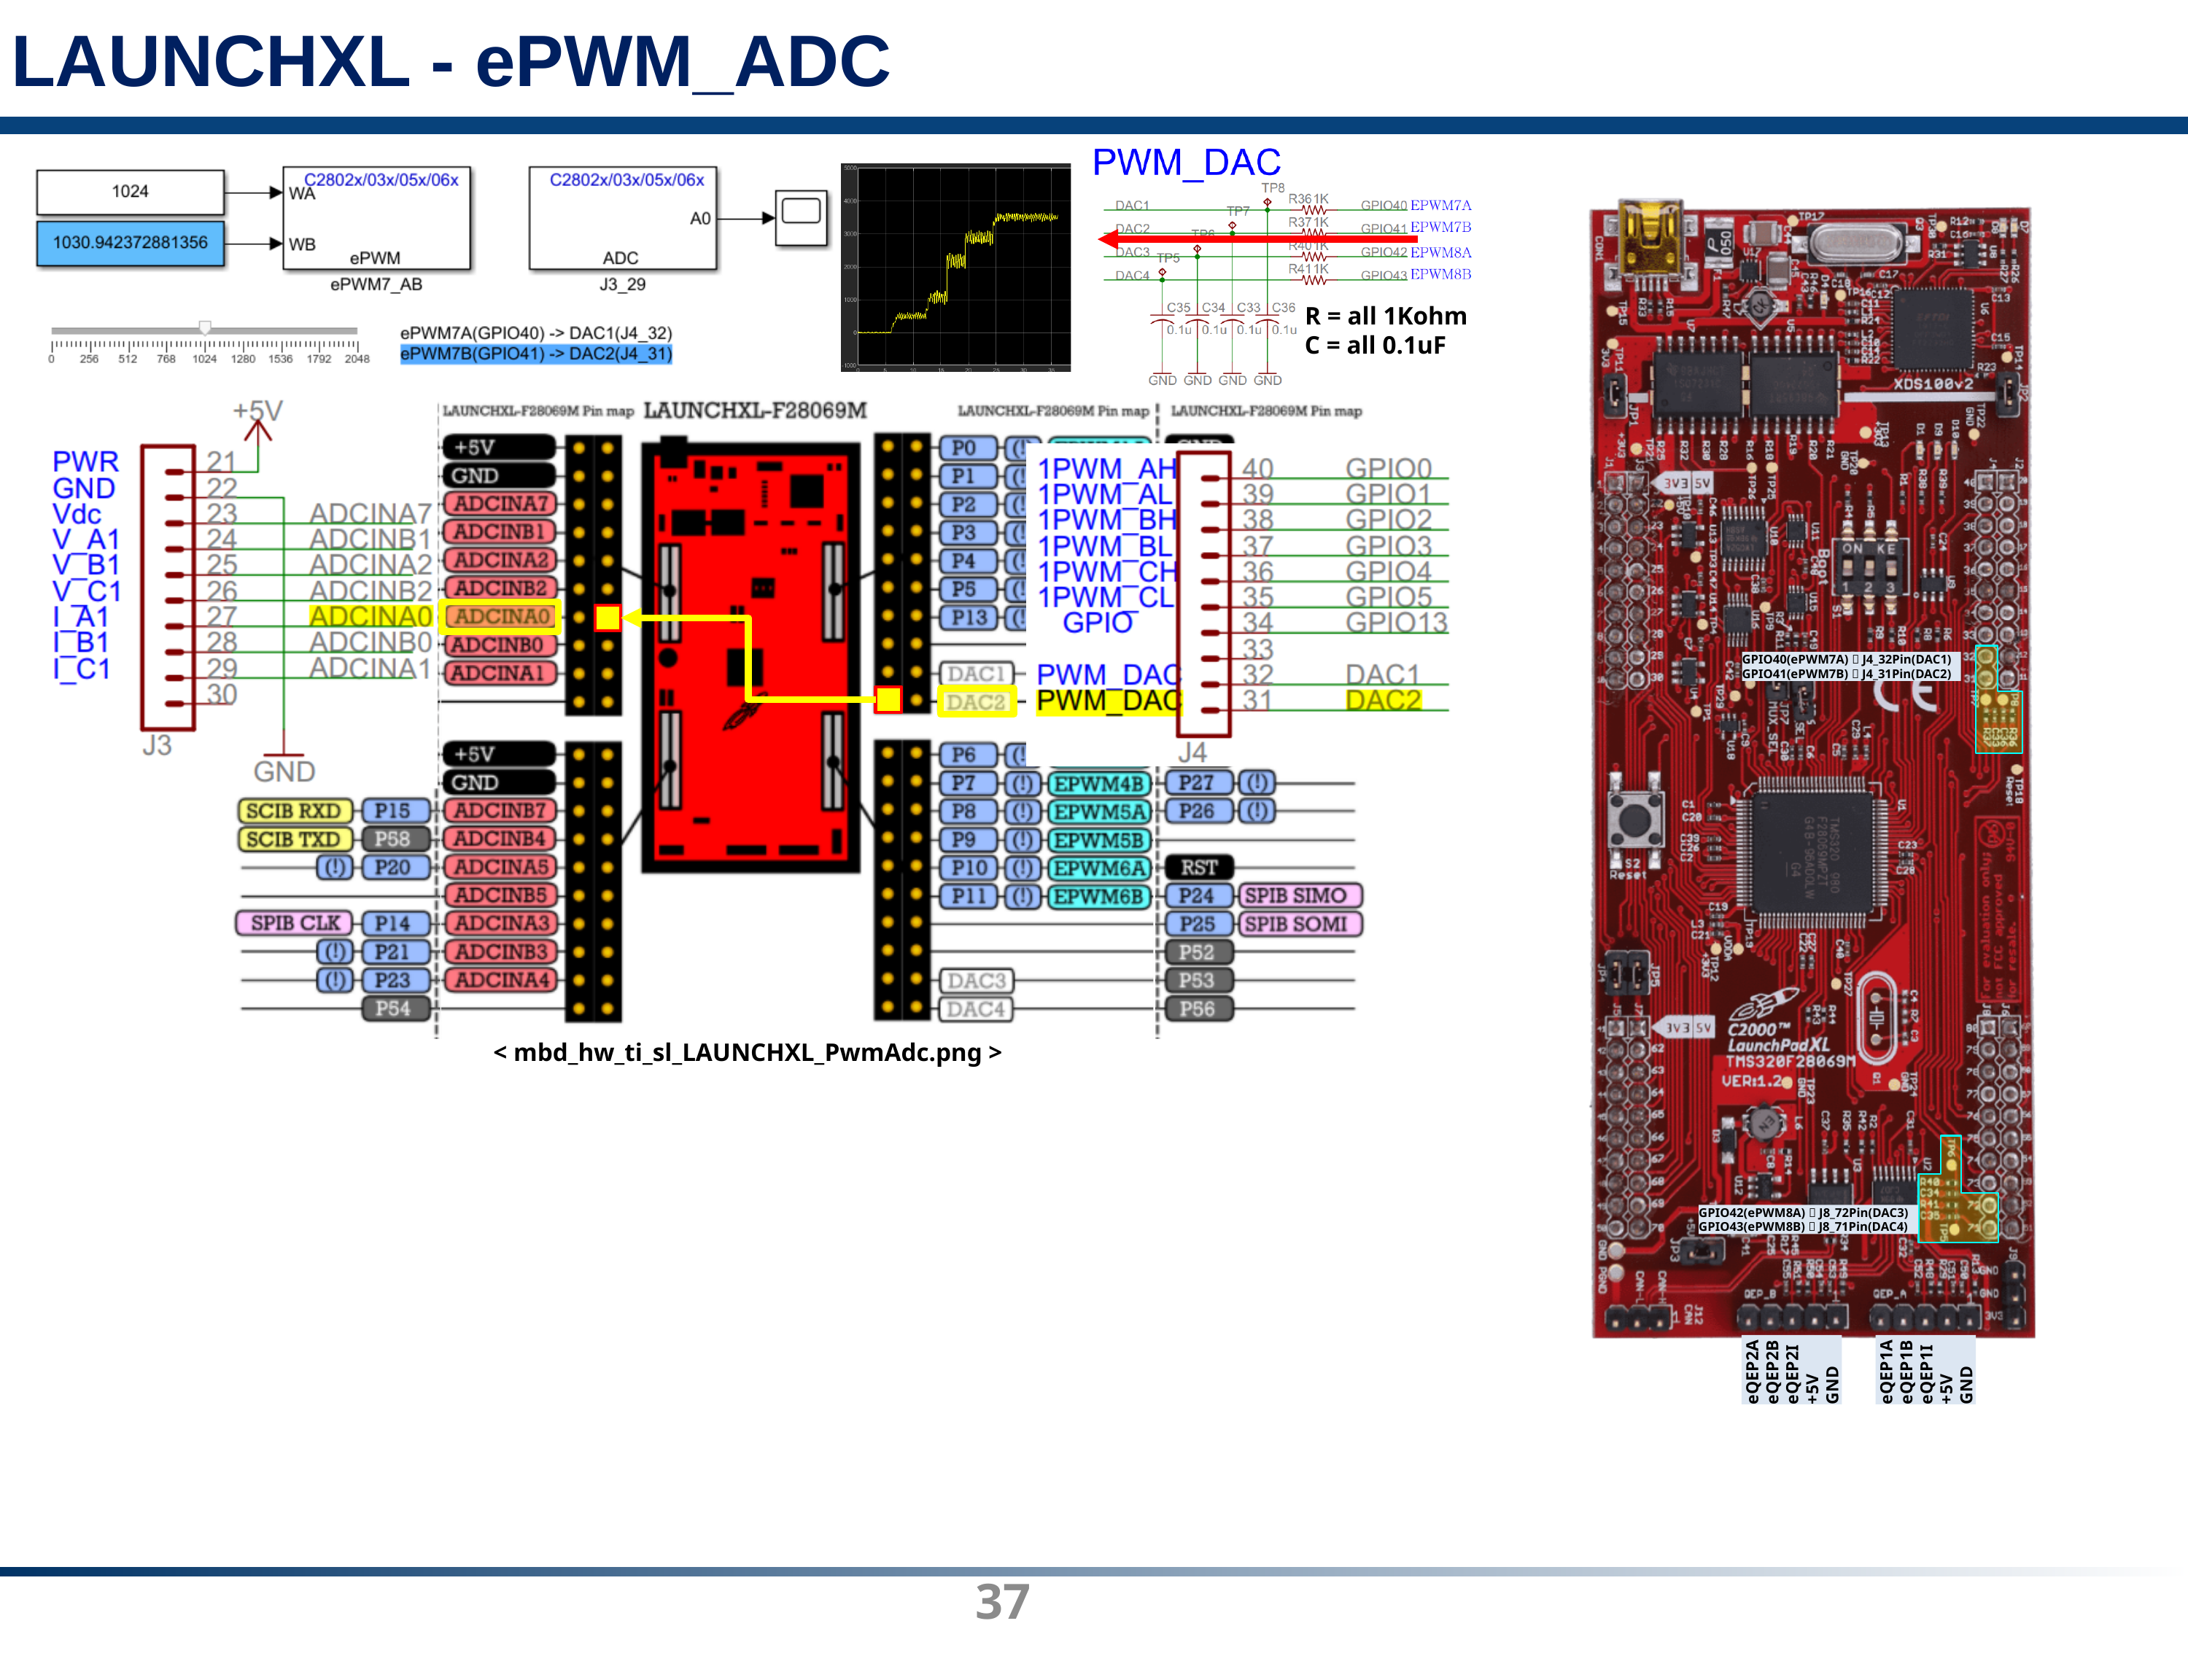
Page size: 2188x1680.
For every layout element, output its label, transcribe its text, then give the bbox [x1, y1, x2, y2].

slide_number 37 [748, 1558, 1259, 1649]
text_box < mbd_hw_ti_sl_LAUNCHXL_PwmAdc.png > [372, 1047, 1125, 1066]
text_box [1092, 144, 1477, 389]
picture [1588, 1023, 2035, 1338]
picture [27, 158, 1071, 376]
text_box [42, 398, 1459, 1040]
picture [1588, 195, 2035, 575]
title LAUNCHXL - ePWM_ADC [0, 7, 2188, 107]
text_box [1206, 575, 2188, 1023]
